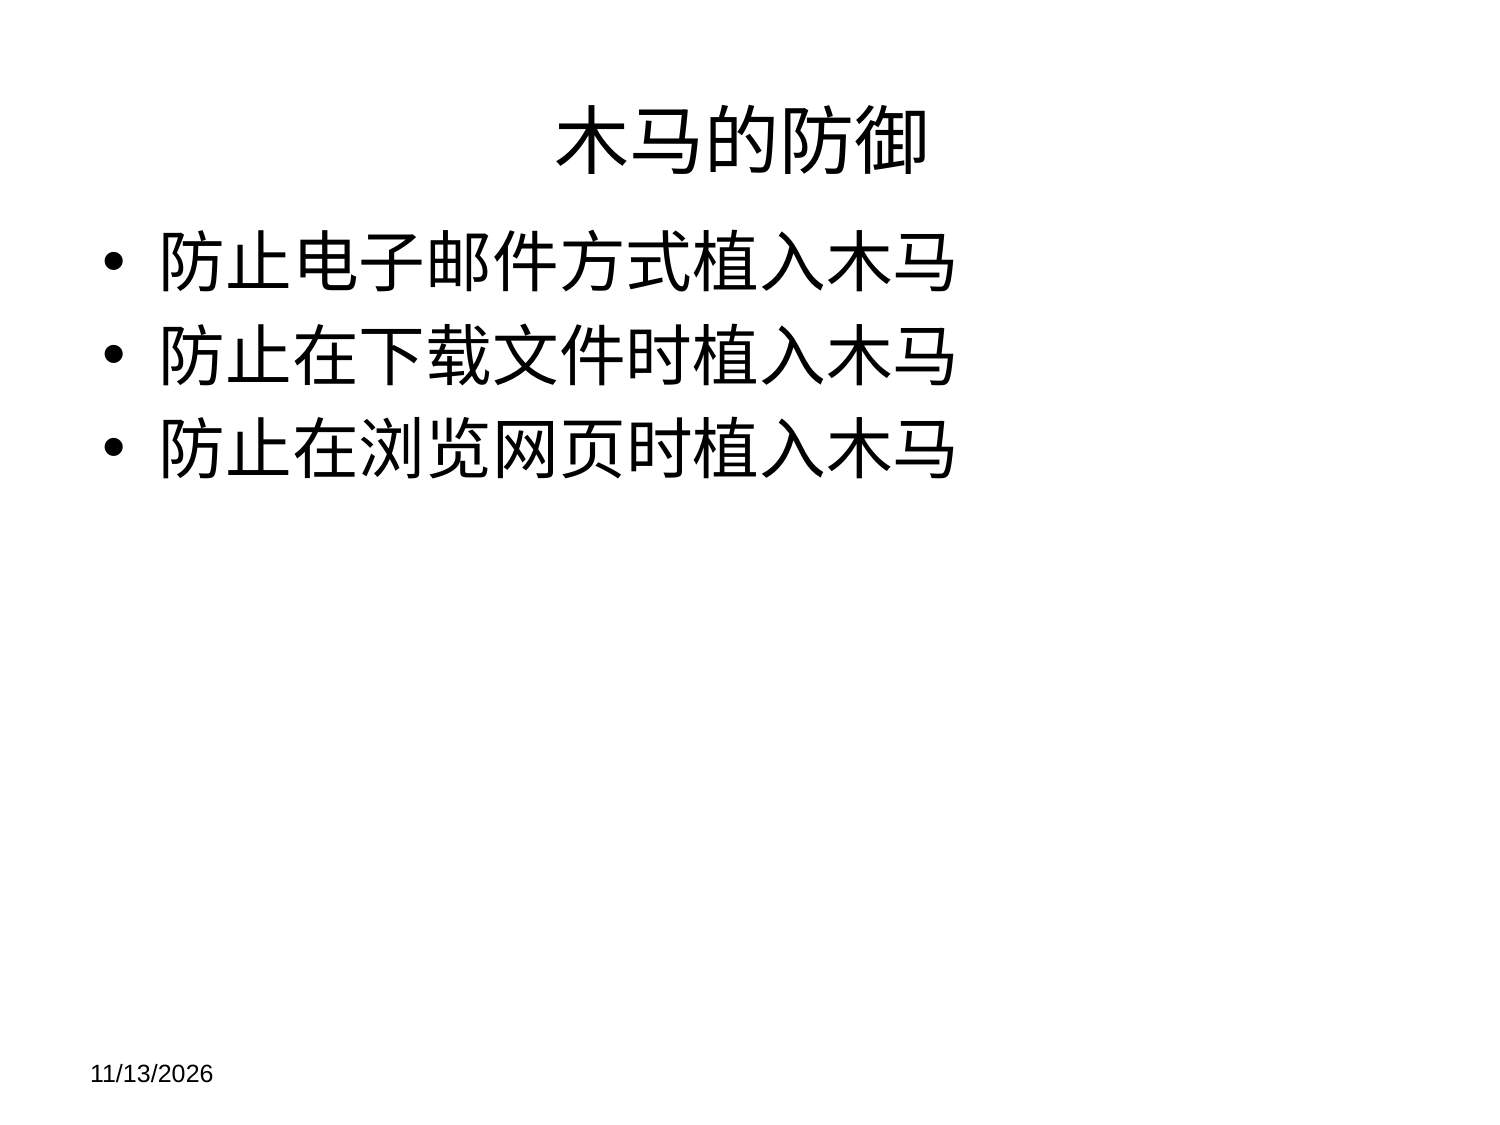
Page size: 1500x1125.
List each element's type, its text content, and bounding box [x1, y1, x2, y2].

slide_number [75, 1042, 425, 1103]
title 木马的防御 [75, 45, 1425, 233]
list 防止电子邮件方式植入木马 防止在下载文件时植入木马 防止在浏览网页时植入木马 [87, 212, 1413, 1063]
